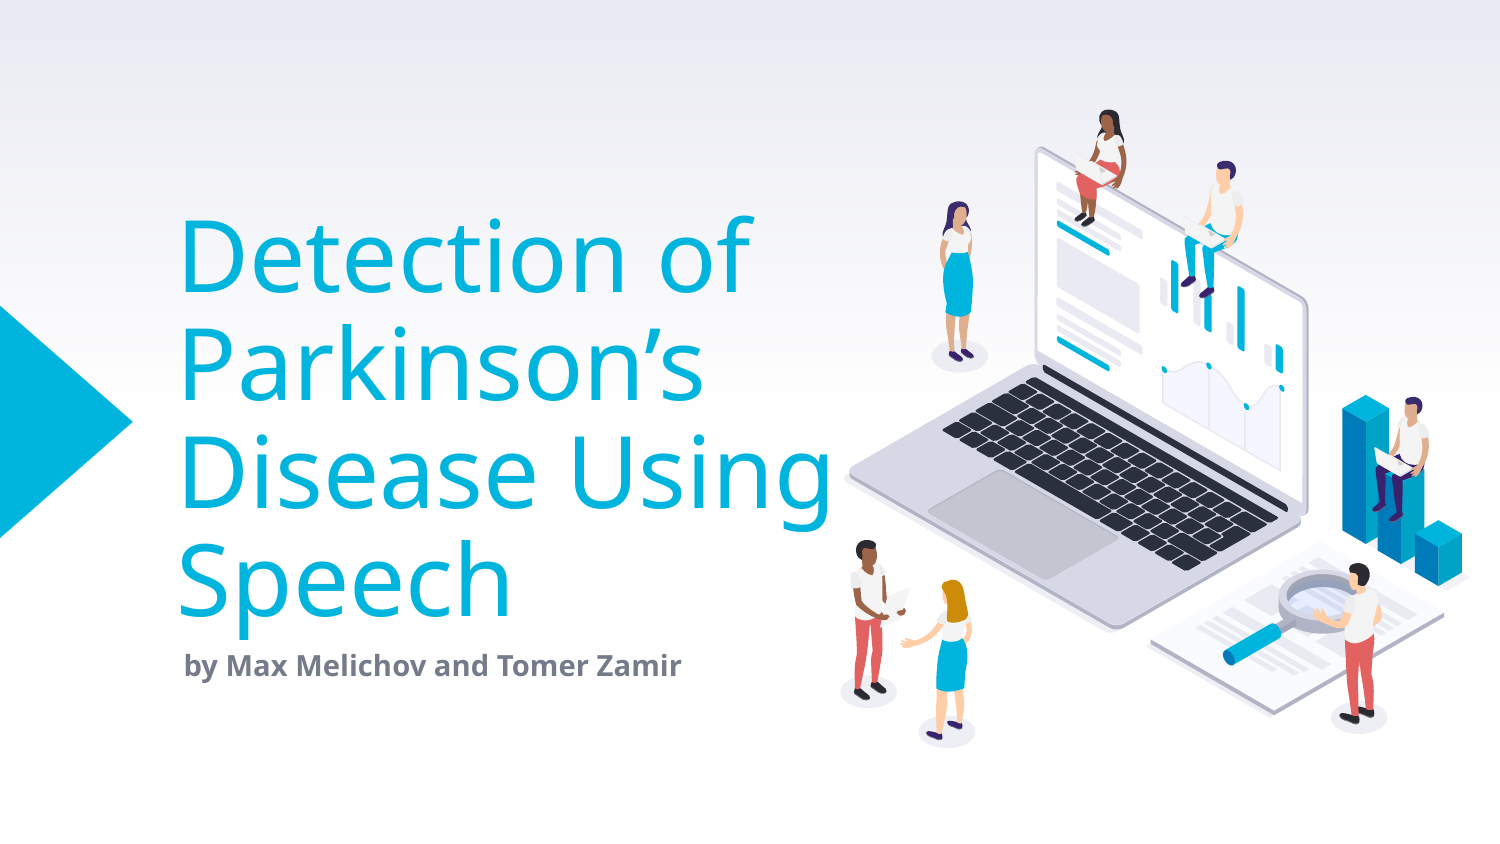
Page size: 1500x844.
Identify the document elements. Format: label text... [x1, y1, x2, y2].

title Detection of Parkinson’s Disease Using Speech [176, 305, 834, 538]
text_box by Max Melichov and Tomer Zamir [168, 636, 744, 690]
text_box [839, 109, 1471, 749]
